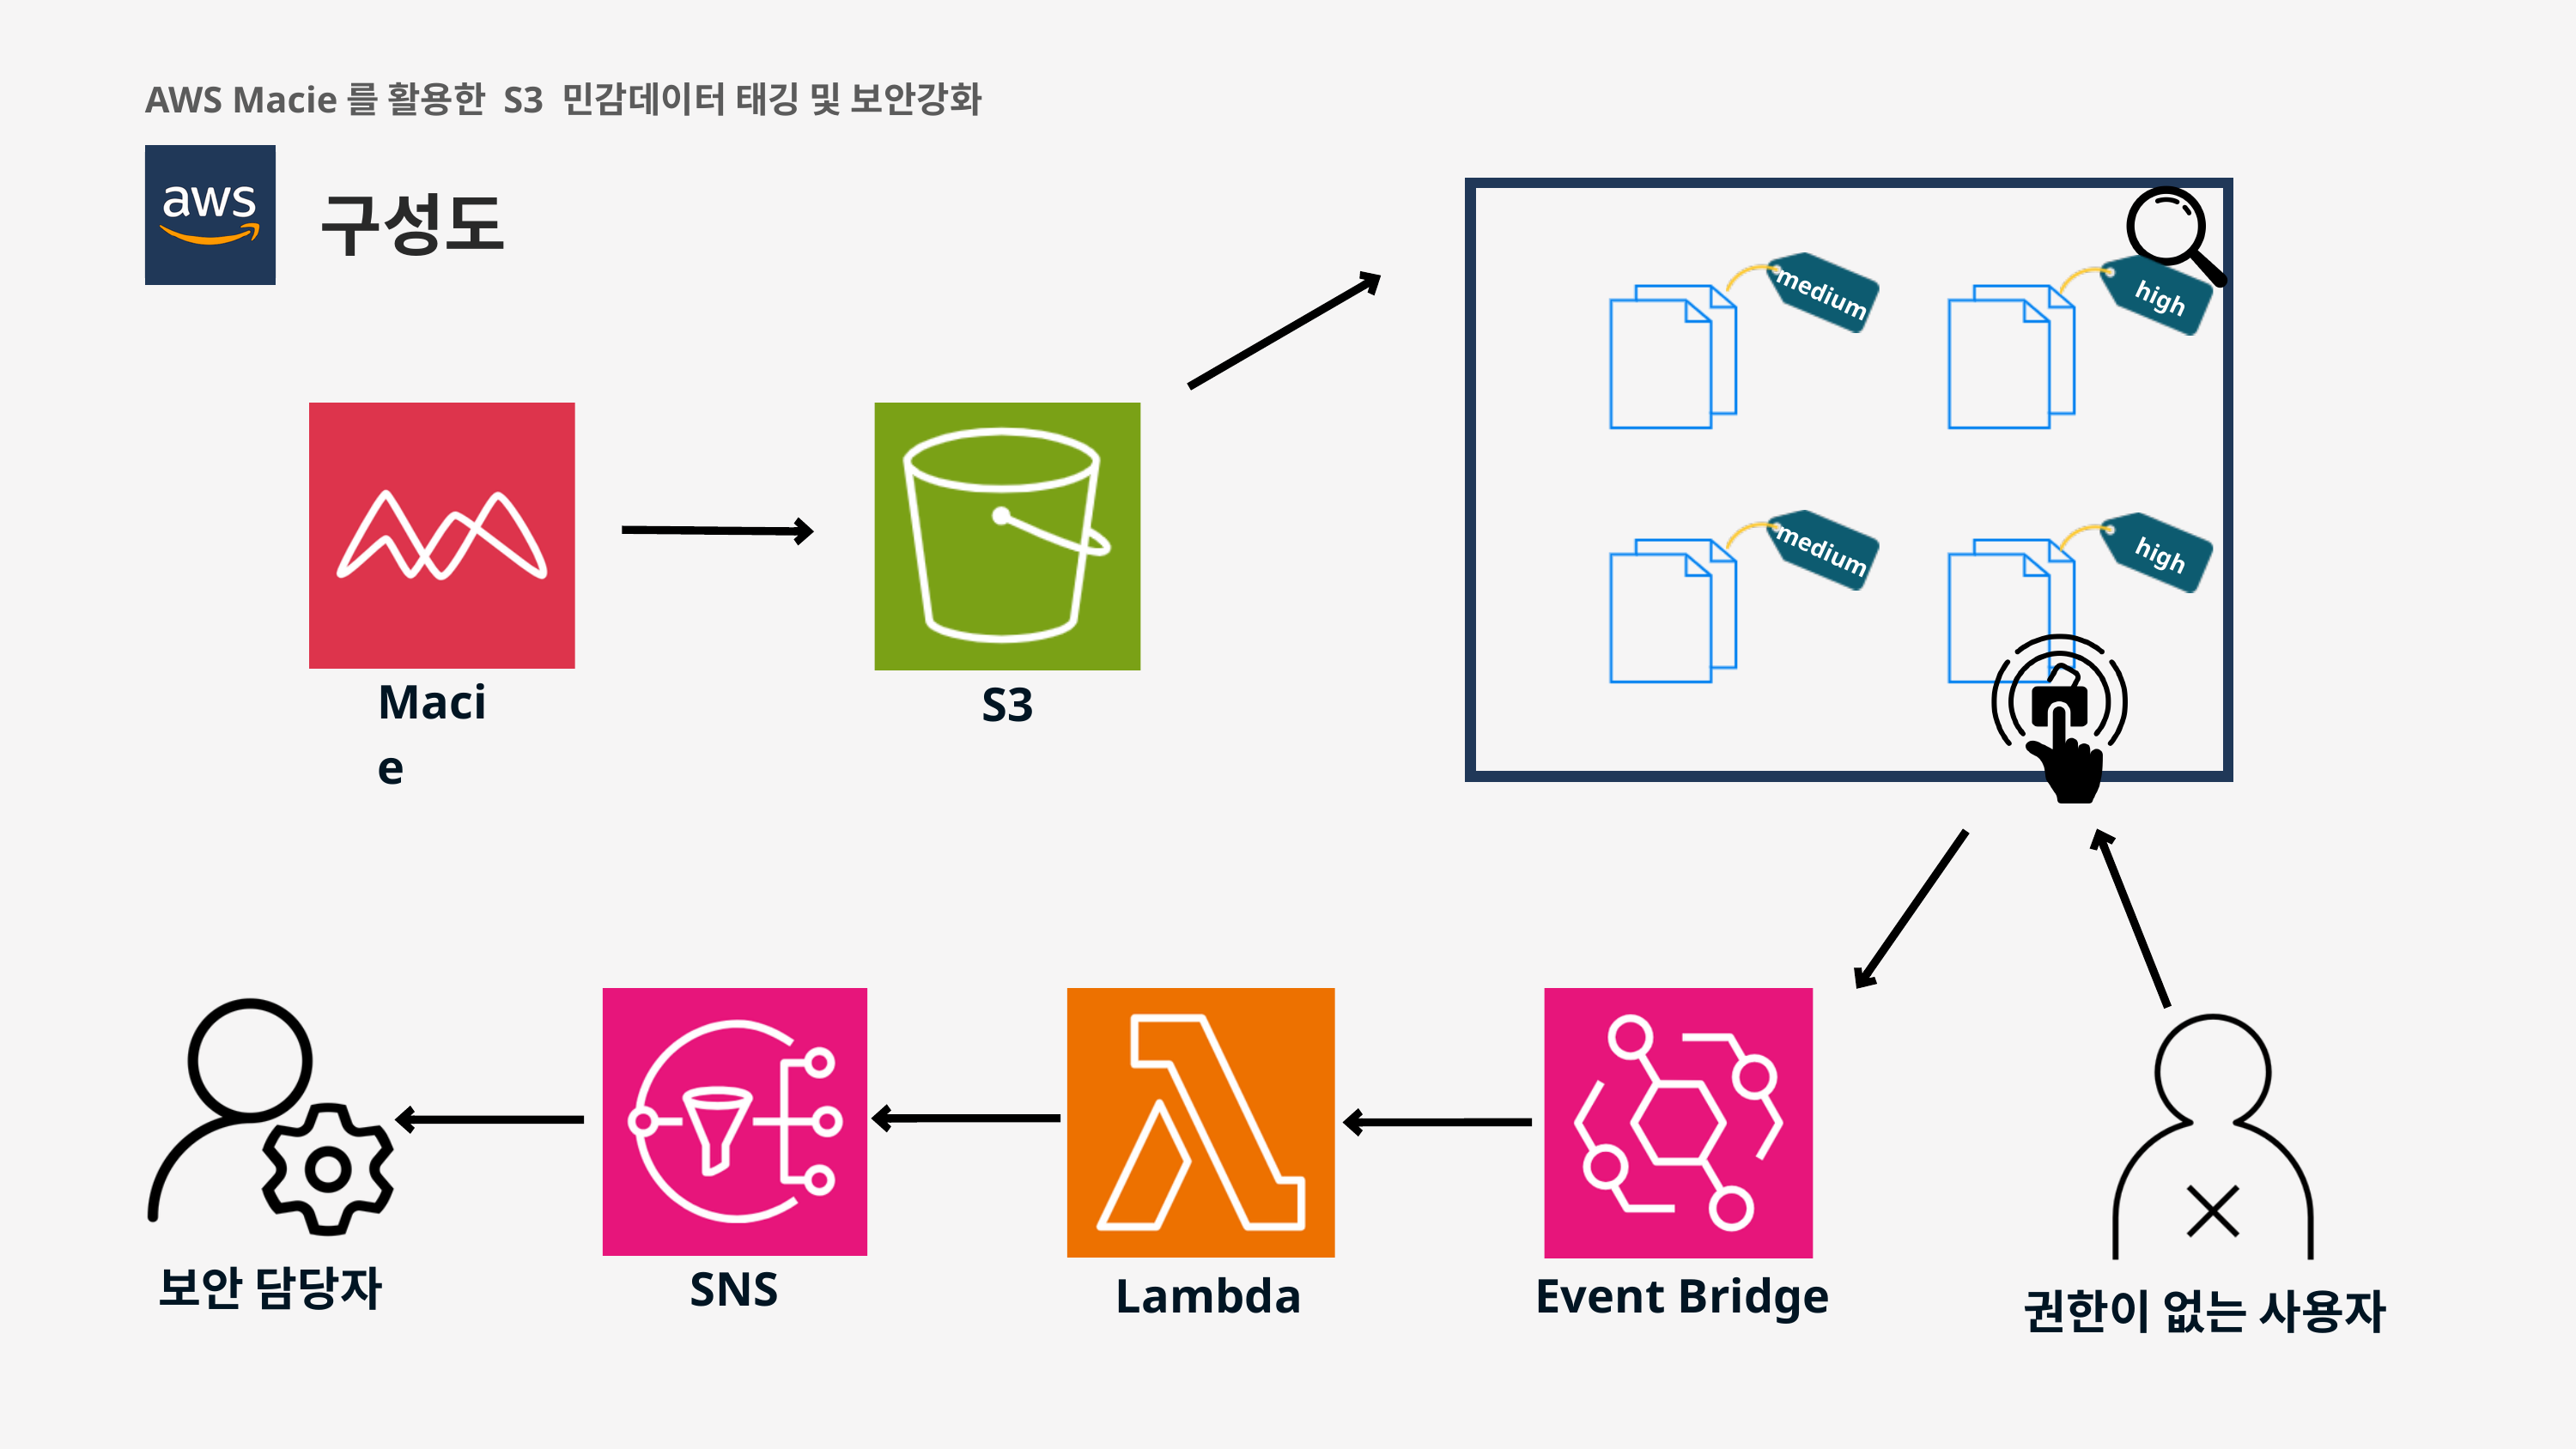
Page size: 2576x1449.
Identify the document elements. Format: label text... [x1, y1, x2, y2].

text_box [144, 144, 276, 286]
text_box [2094, 828, 2168, 1007]
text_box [1725, 241, 2214, 593]
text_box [1066, 988, 1335, 1323]
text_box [602, 988, 868, 1312]
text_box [1534, 988, 1847, 1323]
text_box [308, 403, 575, 729]
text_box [874, 403, 1141, 727]
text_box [2022, 1008, 2437, 1337]
text_box [1188, 274, 1382, 387]
text_box [1856, 831, 1966, 989]
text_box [1470, 182, 2228, 777]
text_box [1986, 784, 2133, 803]
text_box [1589, 264, 2092, 702]
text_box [143, 988, 430, 1315]
text_box AWS Macie를 활용한 S3 민감데이터 태깅 및 보안강화 [144, 70, 1595, 121]
text_box 구성도 [319, 149, 937, 264]
